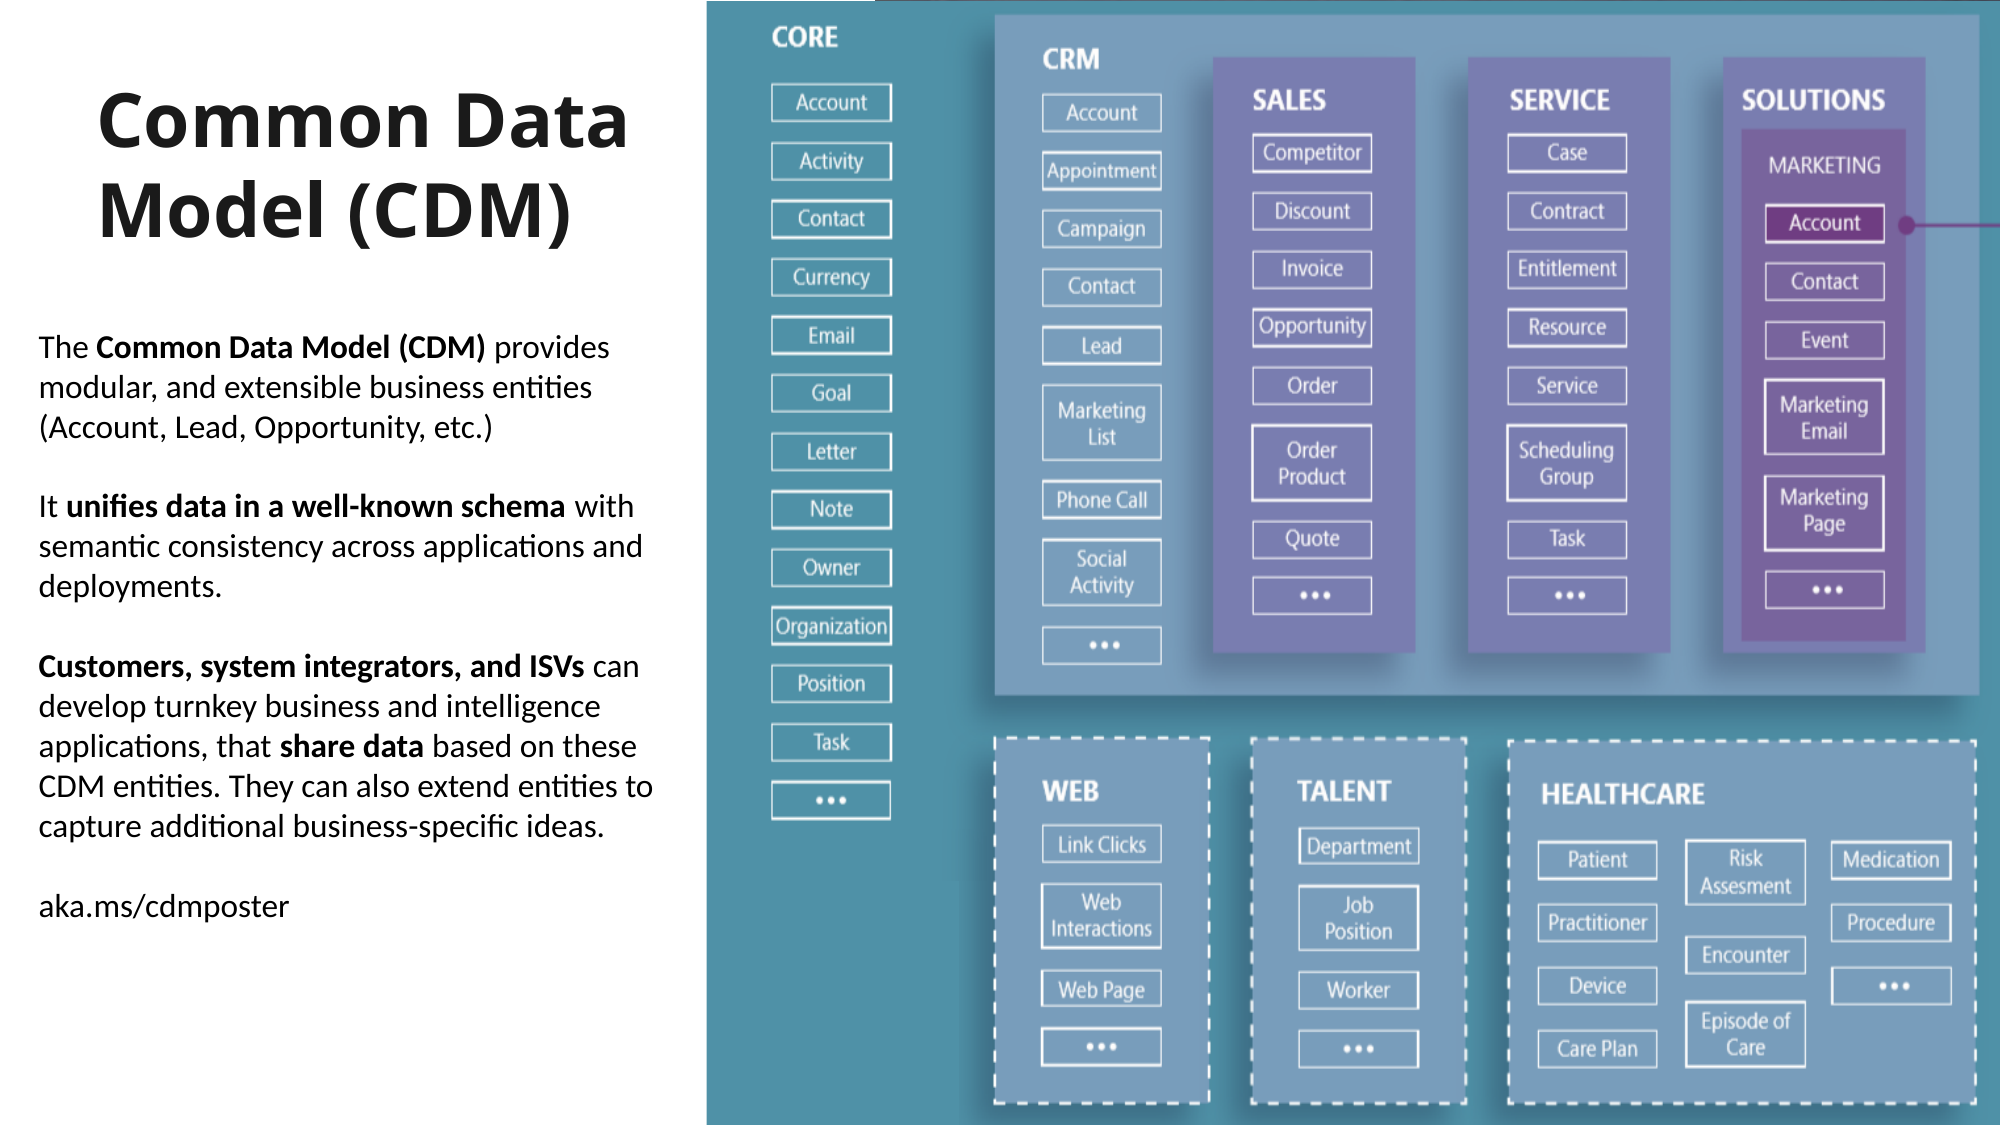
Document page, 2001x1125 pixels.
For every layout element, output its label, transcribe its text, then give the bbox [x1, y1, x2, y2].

title The Common Data Model (CDM) provides modular, and extensible business entities (Account, Lead, Opportunity, etc.) It unifies data in a well-known schema with semantic consistency across applications and deployments. ​ Customers, system integrators, and ISVs can develop turnkey business and intelligence applications, that share data based on these CDM entities. They can also extend entities to capture additional business-specific ideas.​ aka.ms/cdmposter [23, 317, 706, 939]
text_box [706, 1, 2000, 1125]
text_box Common Data Model (CDM) [95, 72, 645, 253]
